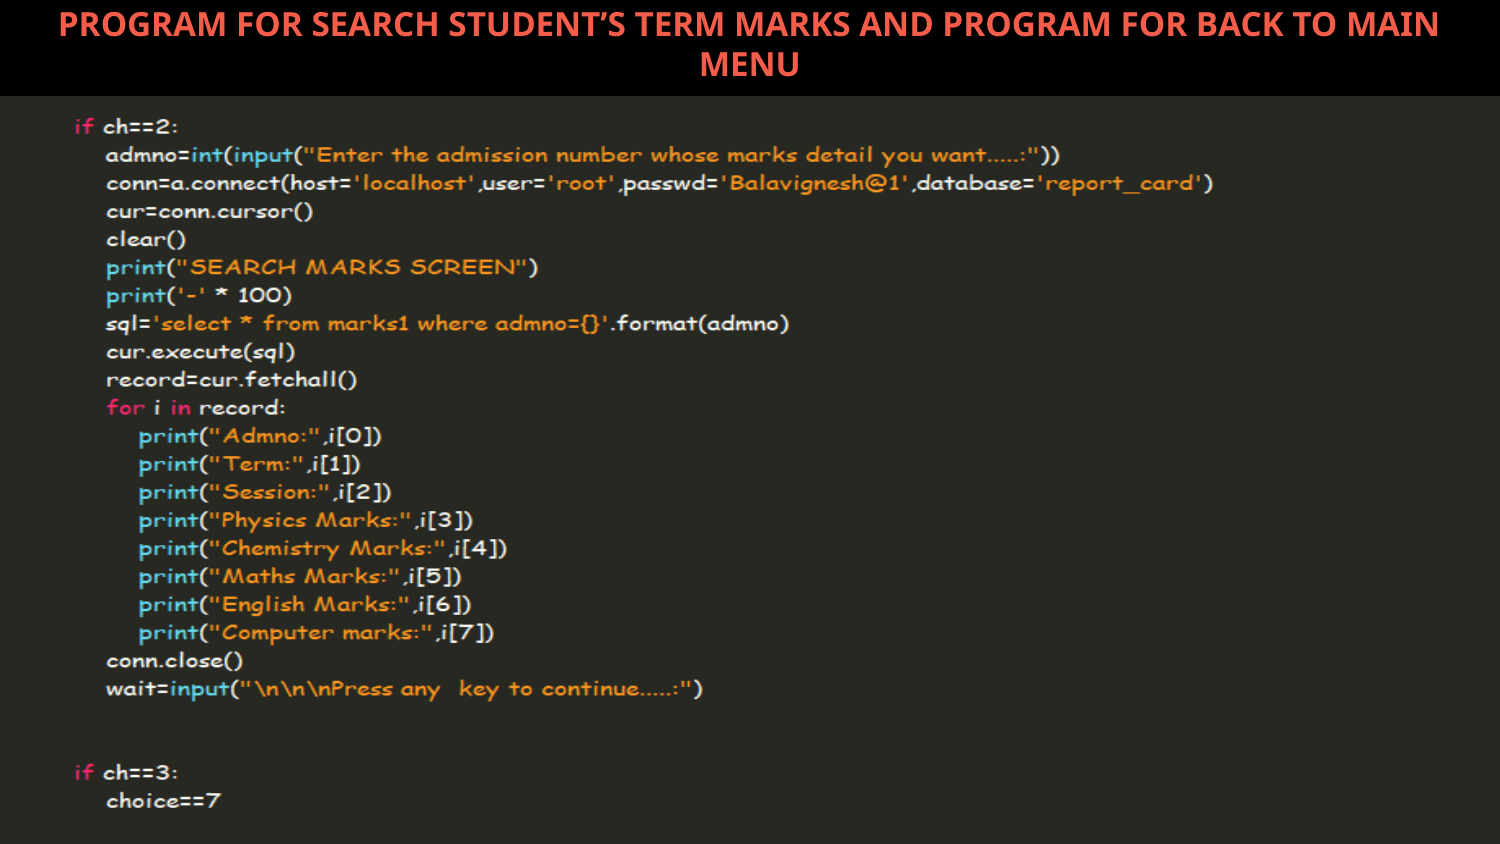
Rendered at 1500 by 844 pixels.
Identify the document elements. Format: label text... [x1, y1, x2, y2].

picture [0, 96, 1500, 844]
title PROGRAM FOR SEARCH STUDENT’S TERM MARKS AND PROGRAM FOR BACK TO MAIN MENU [0, 0, 1500, 95]
